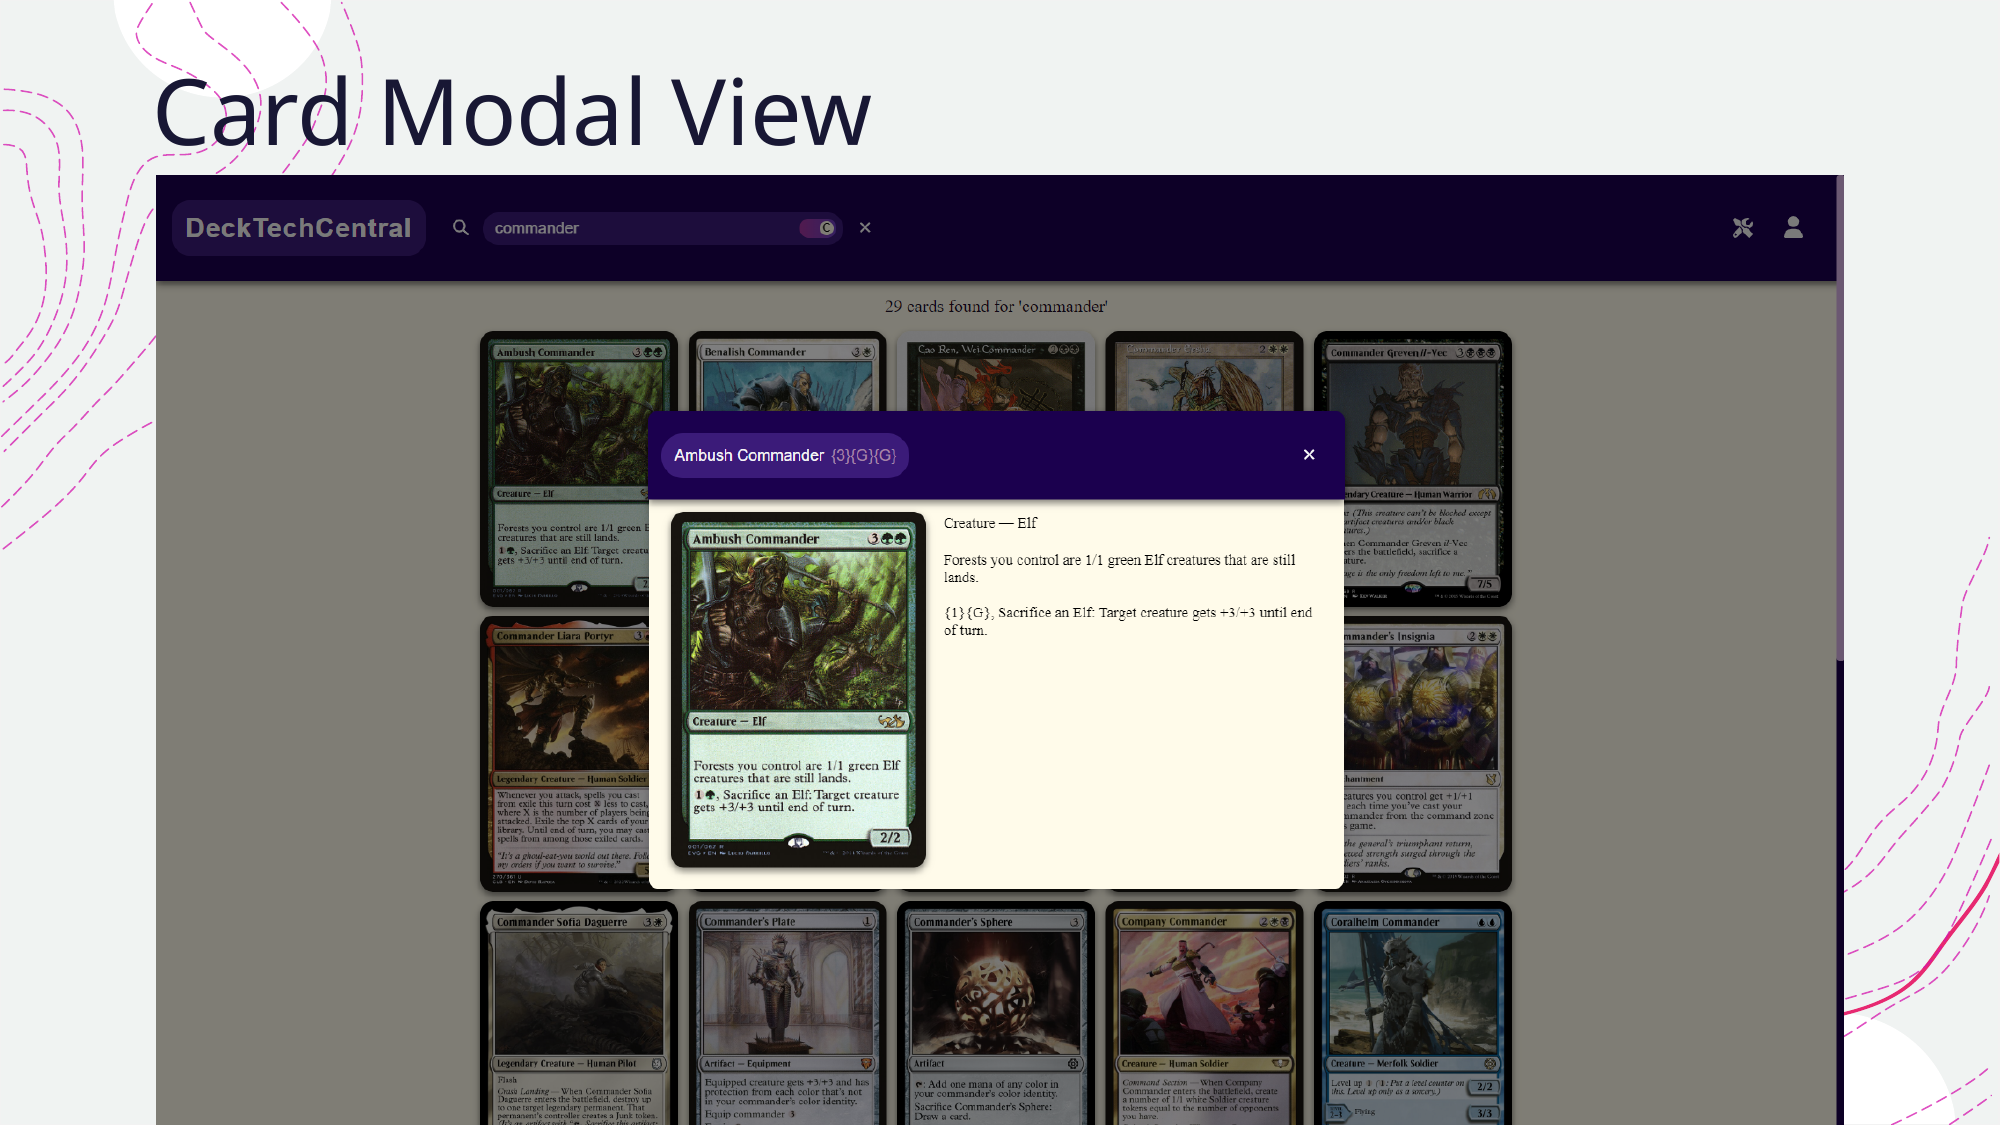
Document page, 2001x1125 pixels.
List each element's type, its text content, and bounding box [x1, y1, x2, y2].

title Card Modal View [137, 0, 1863, 218]
picture [156, 175, 1844, 1125]
